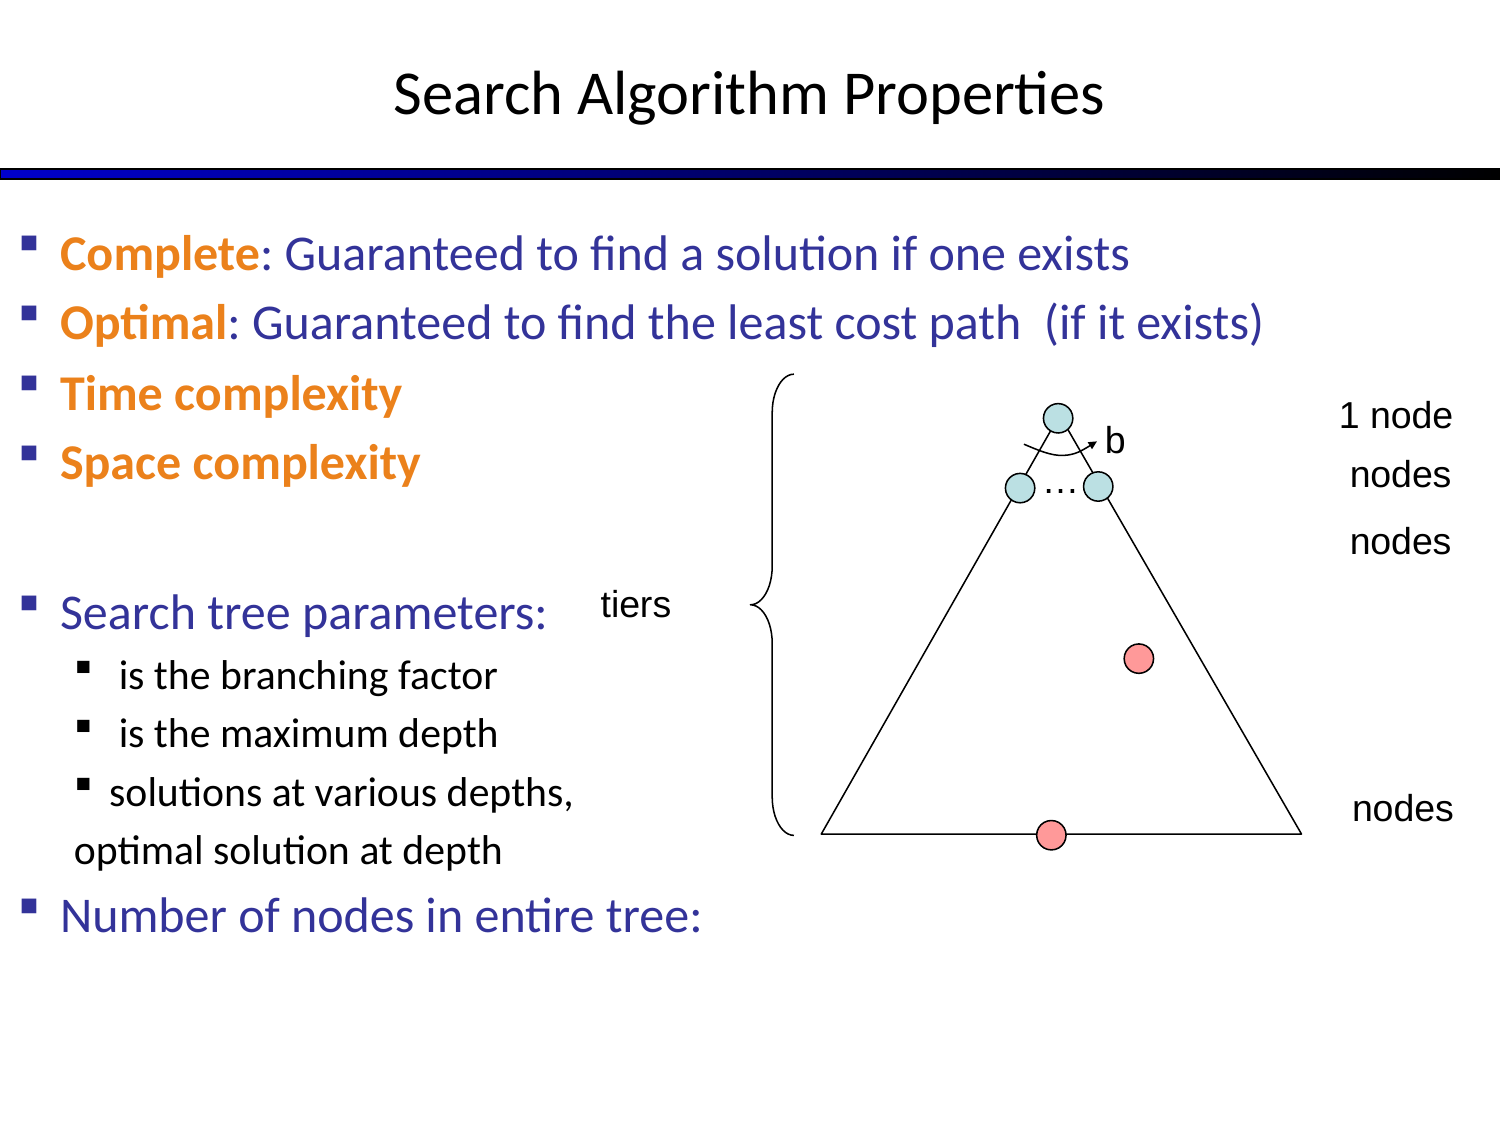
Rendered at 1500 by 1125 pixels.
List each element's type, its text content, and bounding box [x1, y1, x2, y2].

text_box [750, 374, 794, 836]
text_box [1005, 473, 1026, 503]
text_box [1083, 471, 1113, 502]
title Search Algorithm Properties [0, 0, 1500, 184]
text_box [1023, 441, 1089, 456]
text_box [821, 452, 1302, 835]
text_box [1043, 430, 1076, 443]
text_box [1124, 643, 1154, 674]
text_box [1043, 403, 1073, 433]
text_box b [1089, 408, 1139, 469]
text_box 1 node [1323, 384, 1500, 444]
text_box … [1026, 448, 1072, 509]
text_box [1036, 820, 1067, 850]
